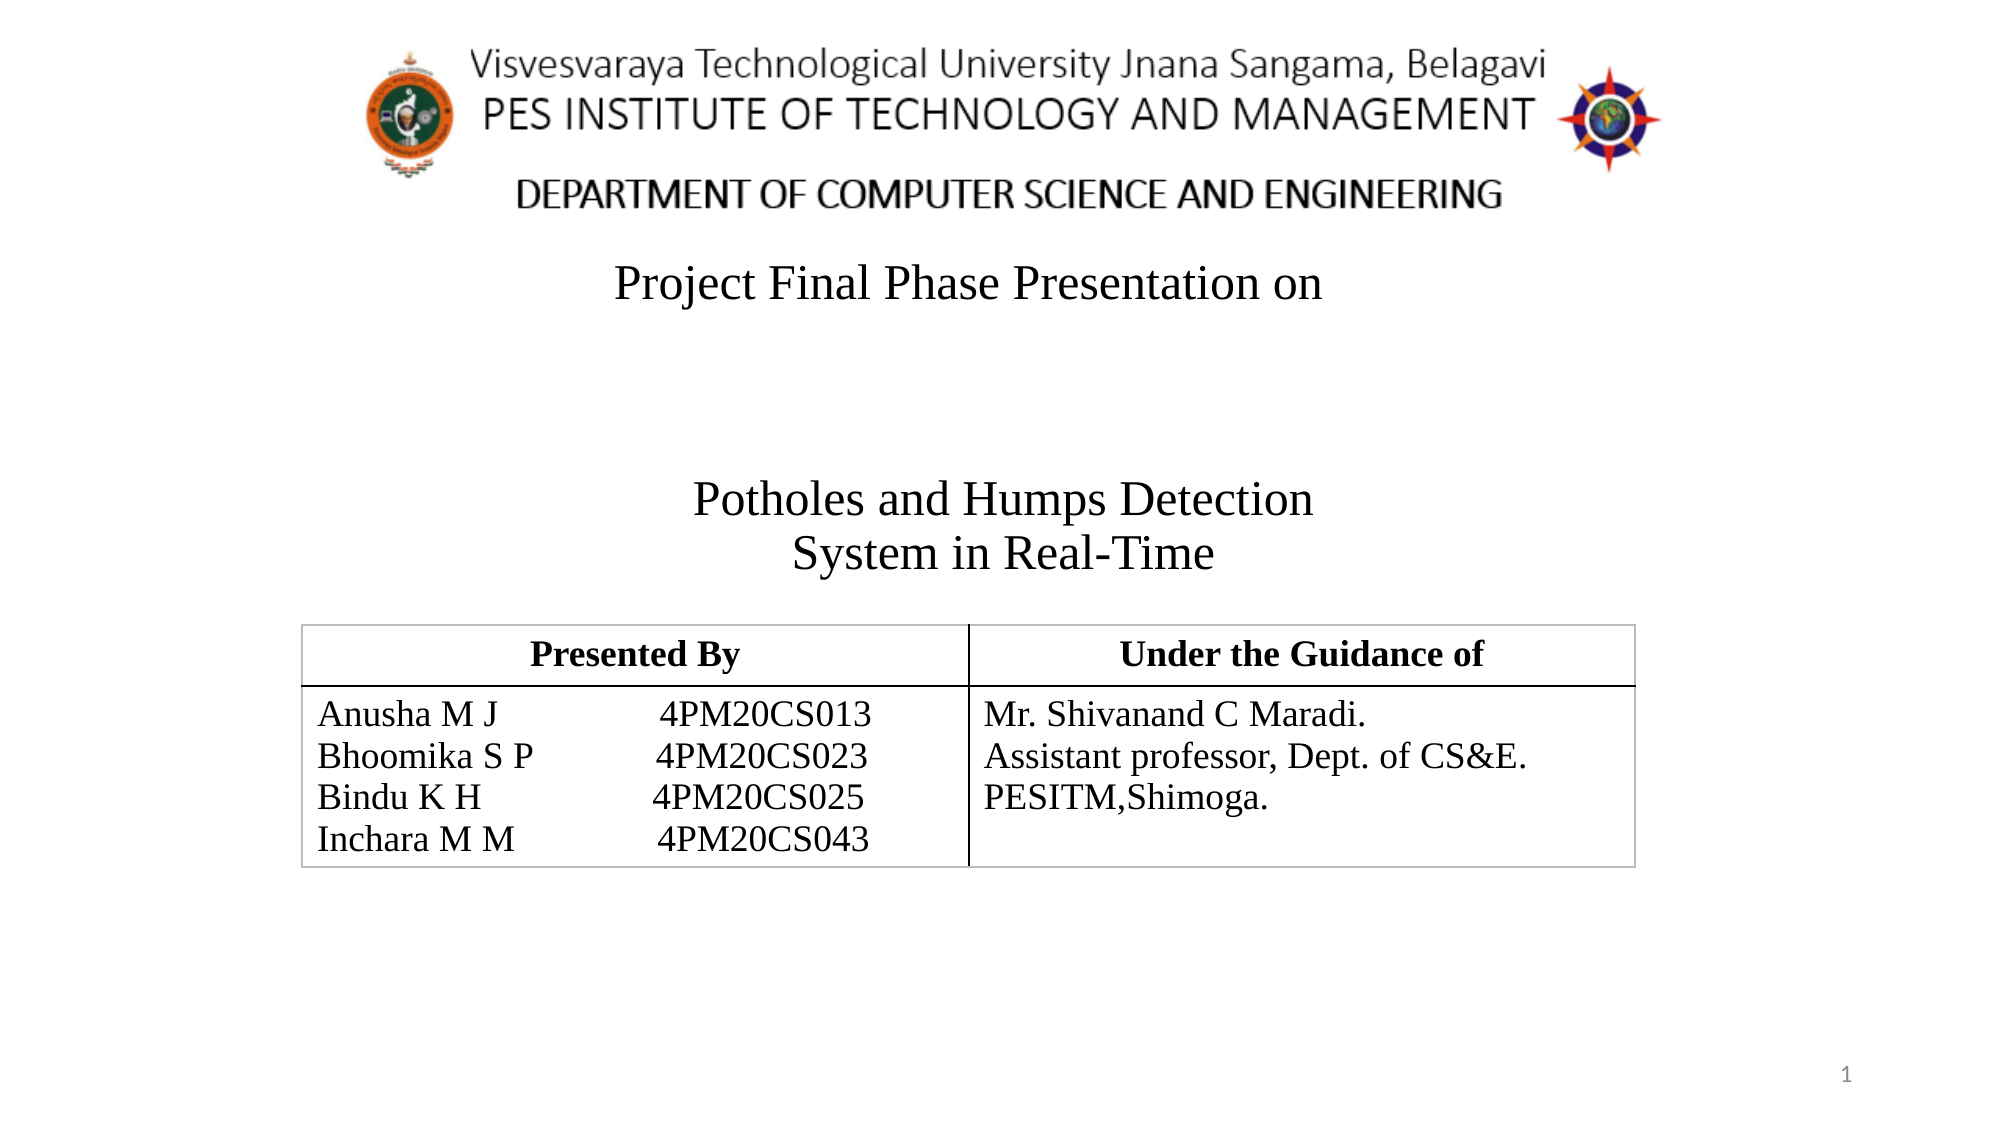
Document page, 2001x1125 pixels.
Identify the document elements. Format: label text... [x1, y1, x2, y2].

slide_number 1 [1824, 1042, 1863, 1103]
title Potholes and Humps Detection System in Real-Time [262, 464, 1745, 588]
table_cell Mr. Shivanand C Maradi. Assistant professor, Dept. of CS&E. PESITM,Shimoga. [970, 687, 1634, 866]
subtitle Project Final Phase Presentation on [249, 248, 1688, 338]
picture [312, 0, 1688, 221]
table_header Under the Guidance of [970, 626, 1634, 685]
table_header Presented By [303, 626, 968, 685]
table_cell Anusha M J 4PM20CS013 Bhoomika S P 4PM20CS023 Bindu K H 4PM20CS025 Inchara M M 4PM20CS043 [303, 687, 968, 866]
